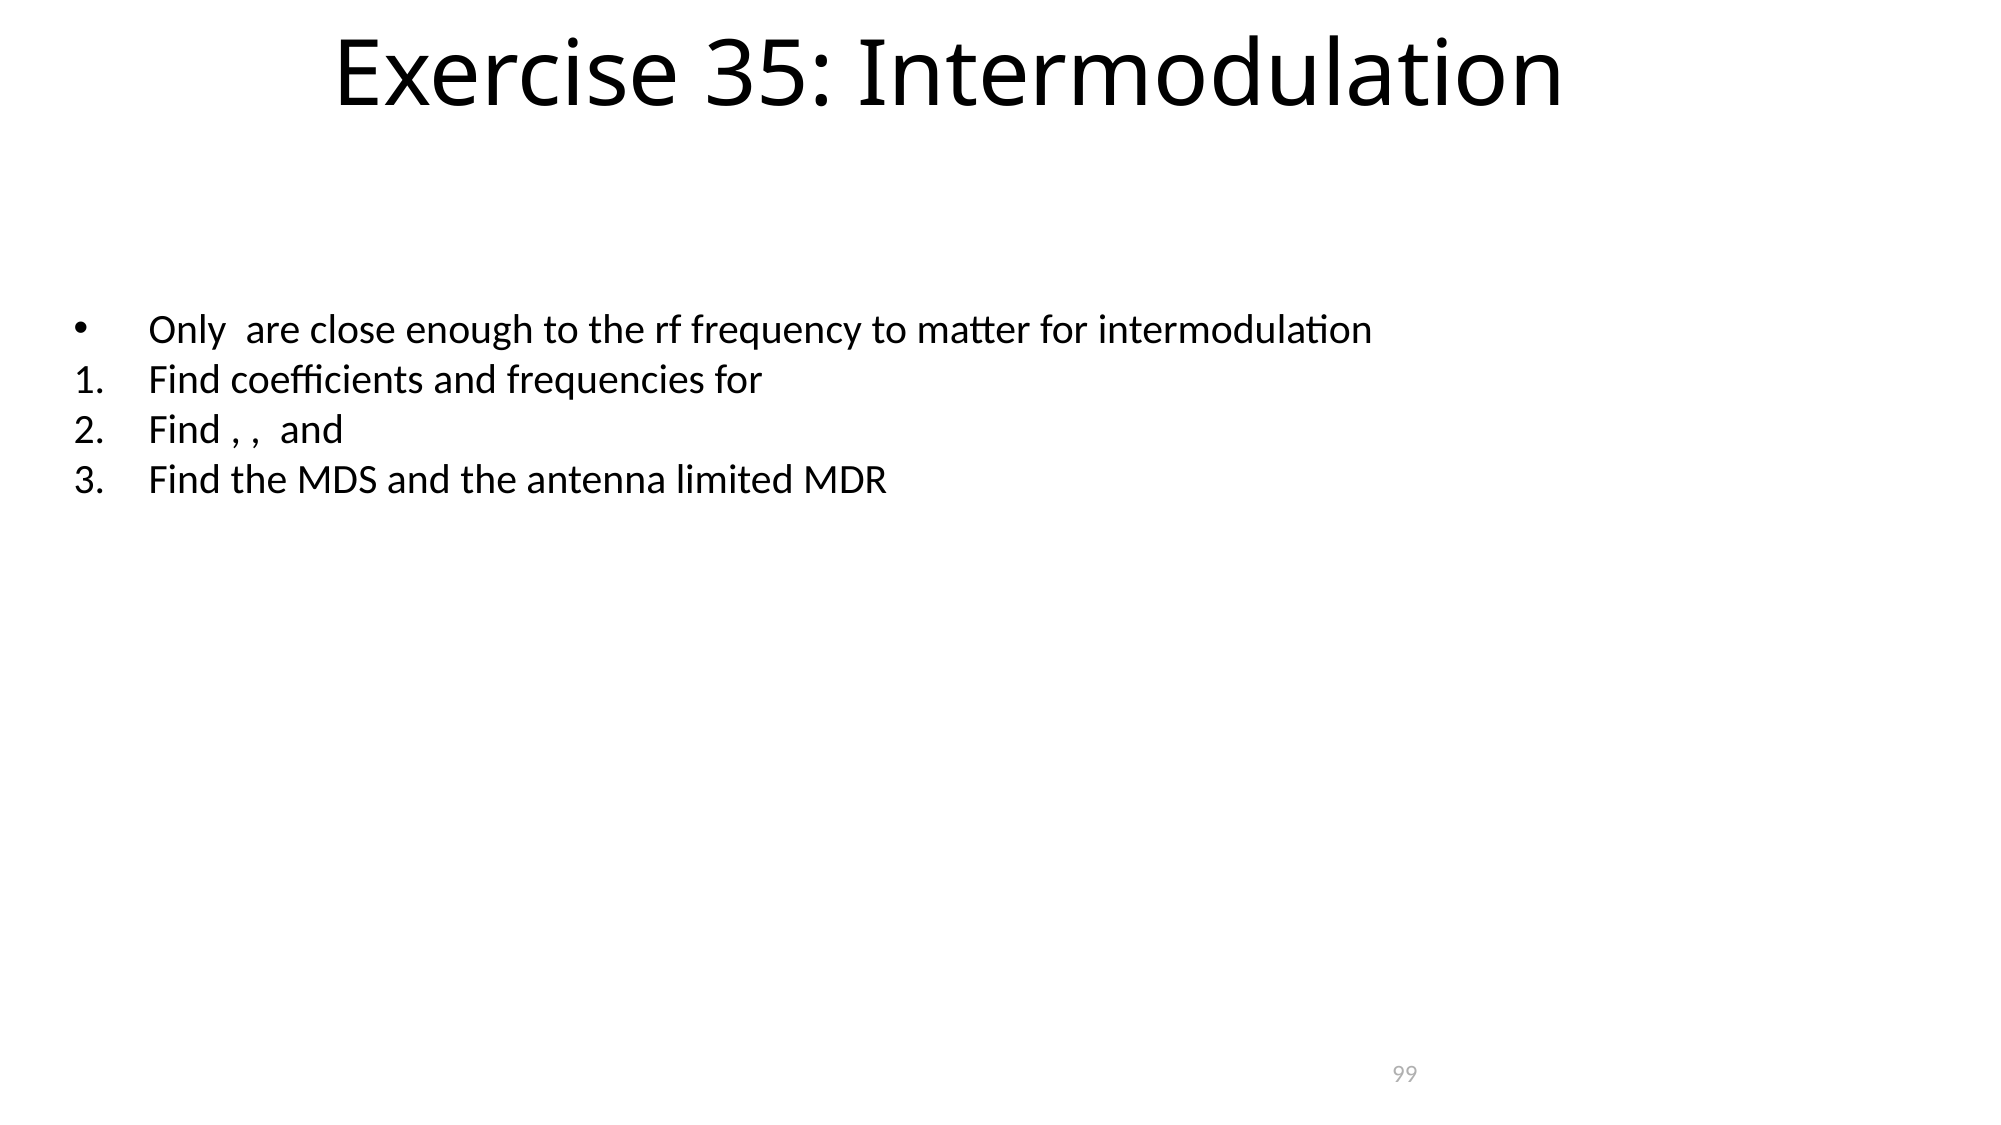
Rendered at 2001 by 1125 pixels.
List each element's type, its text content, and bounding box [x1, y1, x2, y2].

text_box Exercise 35: Intermodulation [33, 13, 1867, 124]
slide_number 99 [1074, 738, 1425, 1125]
